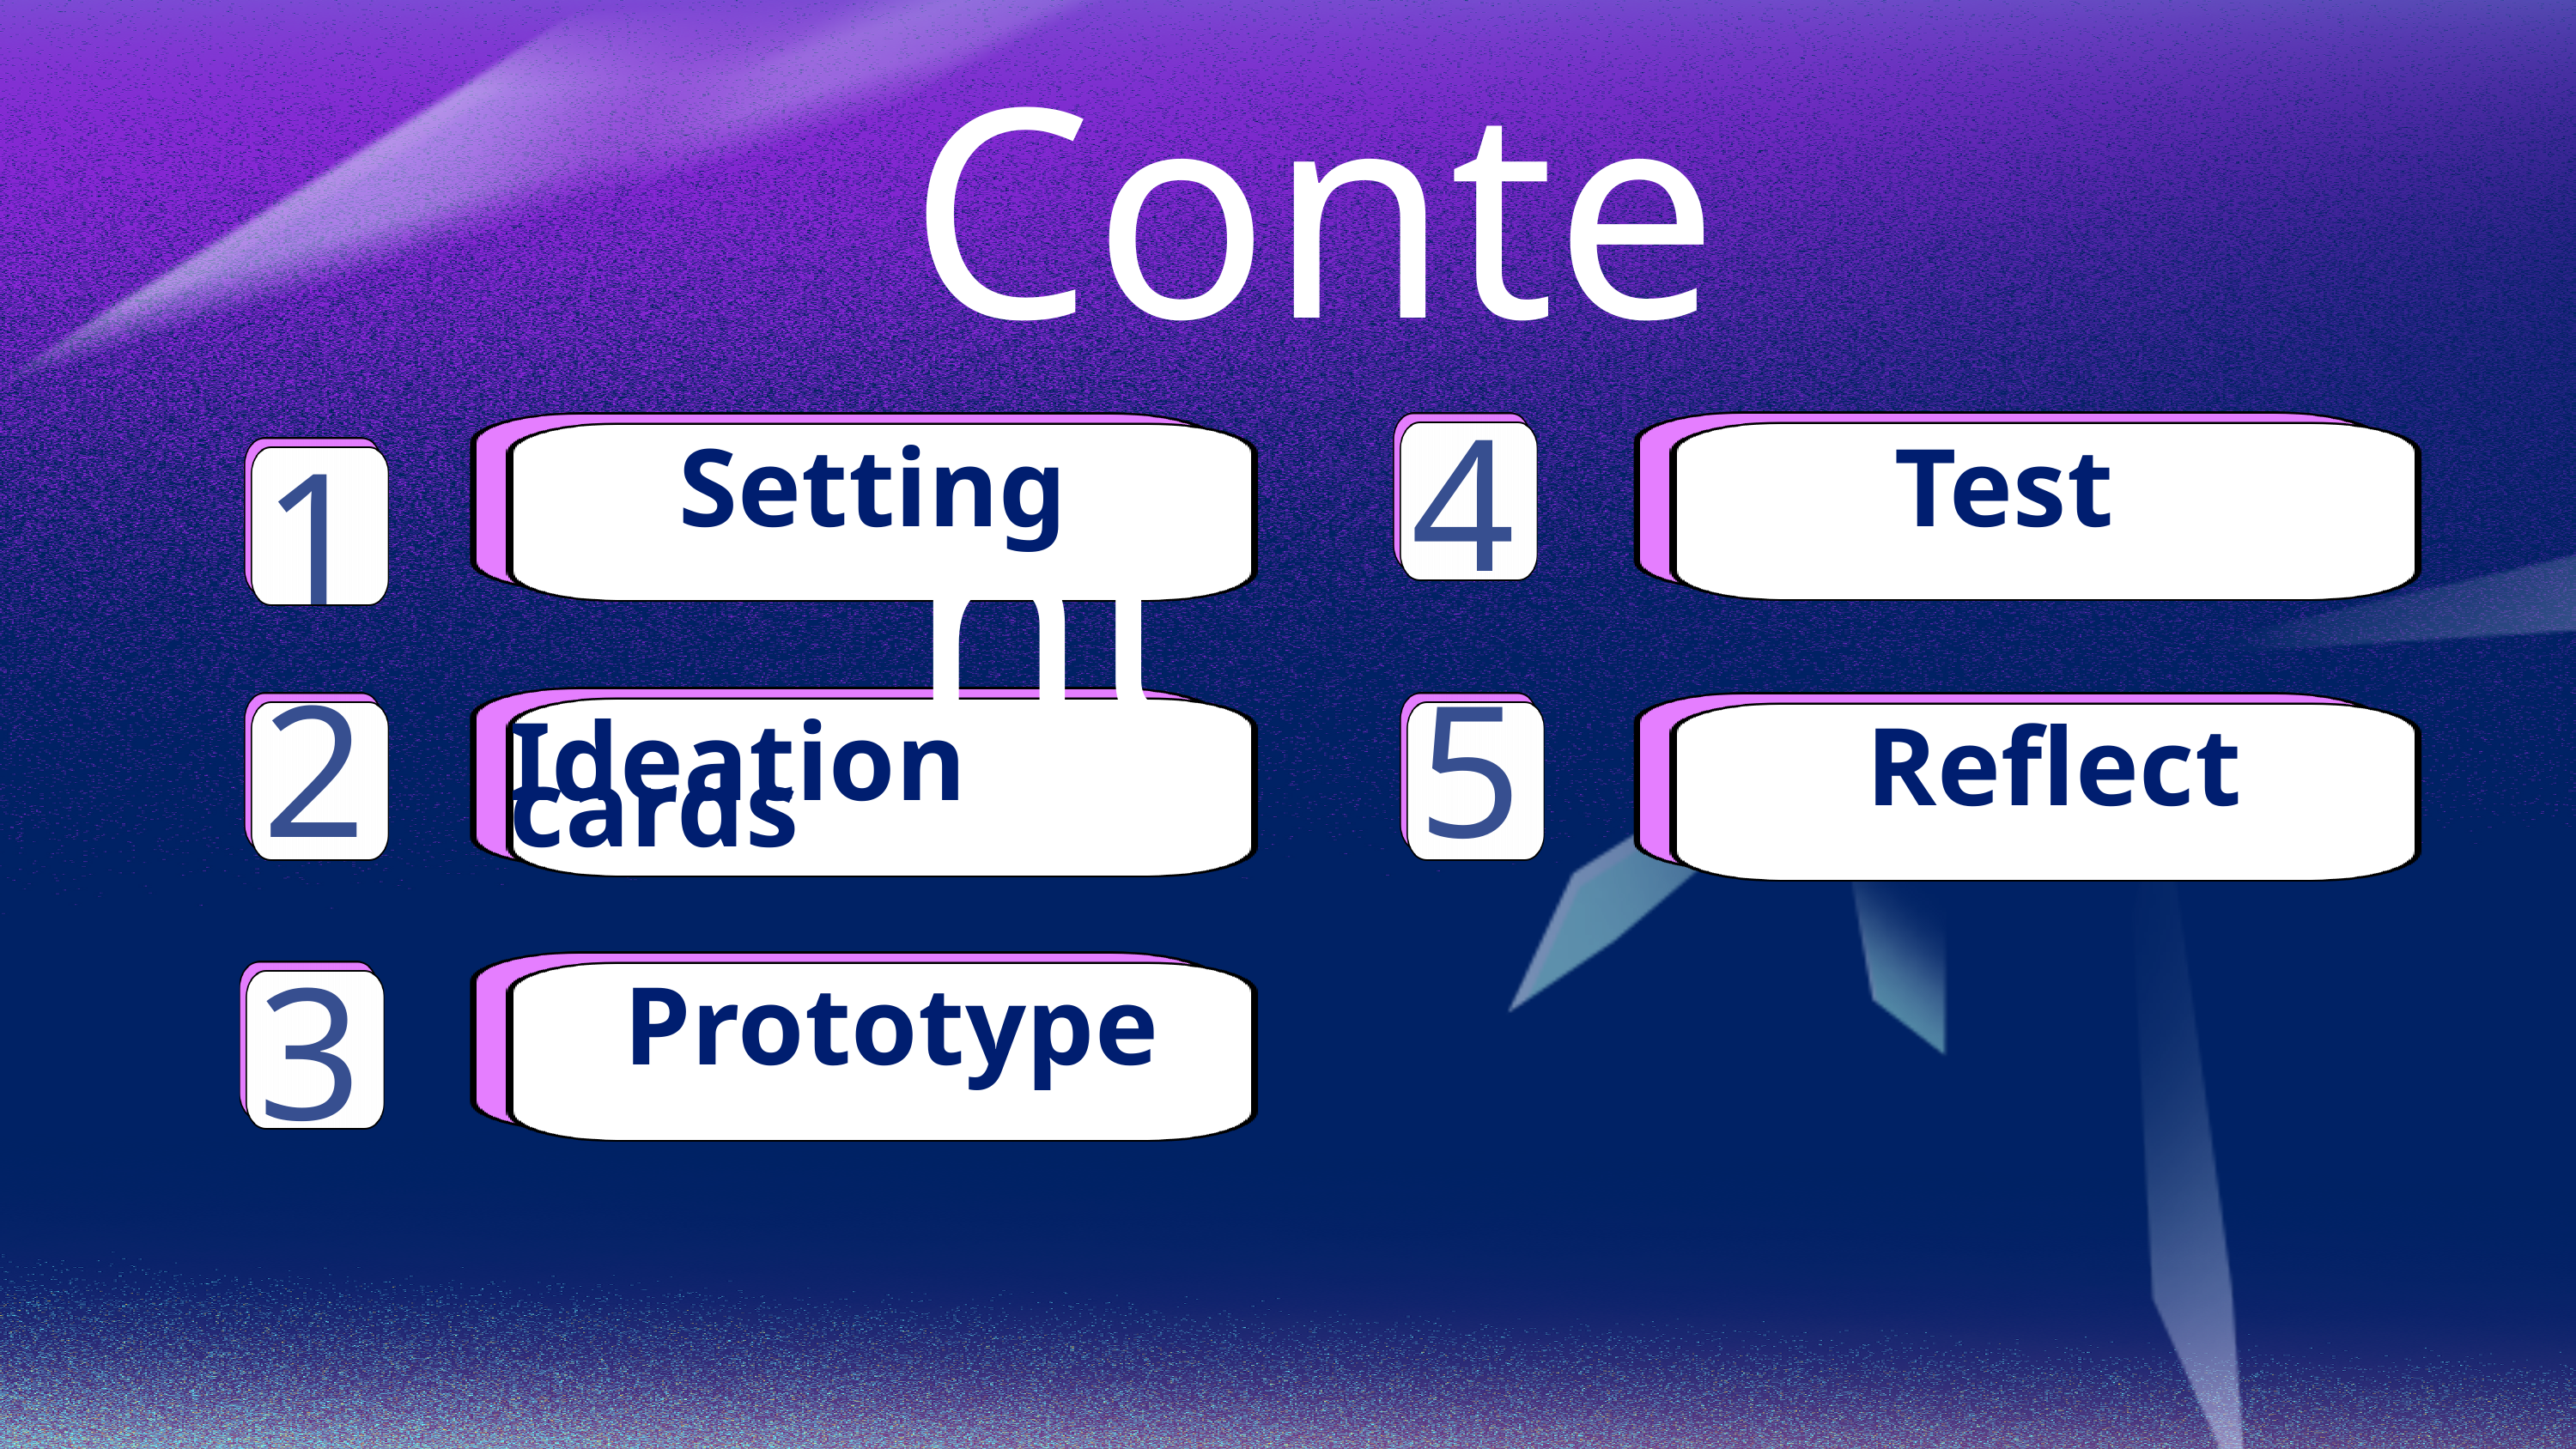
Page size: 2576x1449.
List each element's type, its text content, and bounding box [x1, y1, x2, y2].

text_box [243, 618, 390, 861]
text_box Test [1894, 501, 2576, 549]
text_box [470, 951, 1259, 1142]
text_box Setting [678, 501, 908, 549]
text_box [470, 412, 908, 602]
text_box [1399, 618, 1545, 869]
text_box [1633, 692, 2422, 882]
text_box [239, 900, 385, 1150]
text_box Ideation cards [509, 775, 1193, 869]
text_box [243, 407, 390, 618]
text_box Prototype [623, 1040, 1307, 1087]
text_box [470, 687, 1259, 877]
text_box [1392, 352, 1538, 602]
text_box Reflect [1866, 780, 2549, 828]
text_box [1803, 411, 2422, 601]
text_box Content [908, 0, 1803, 784]
text_box [0, 0, 2576, 1449]
